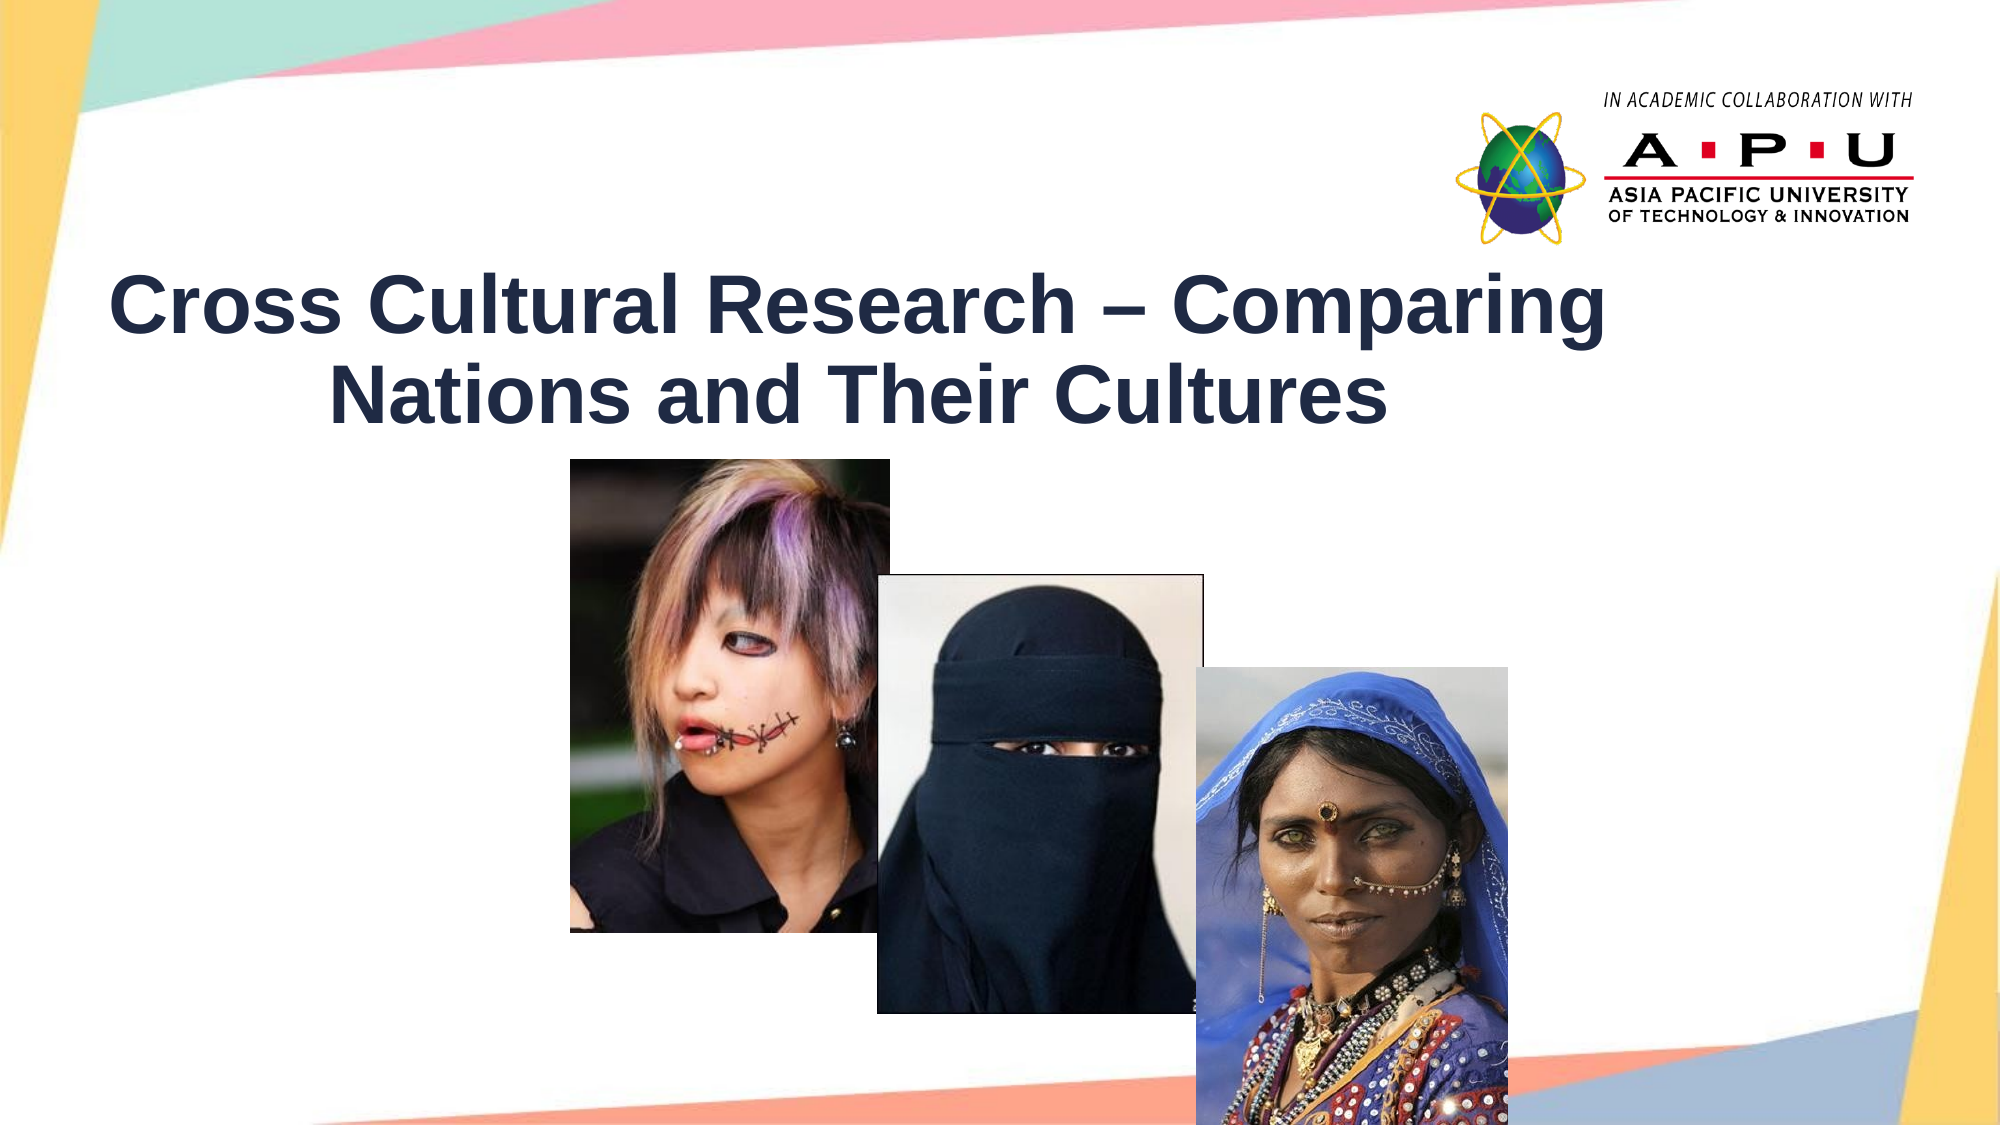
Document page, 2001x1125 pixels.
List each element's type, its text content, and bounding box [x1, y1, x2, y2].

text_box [569, 459, 1508, 1125]
text_box [1433, 13, 1936, 328]
picture [0, 0, 2000, 1125]
title Cross Cultural Research – Comparing Nations and Their Cultures [106, 247, 1760, 449]
